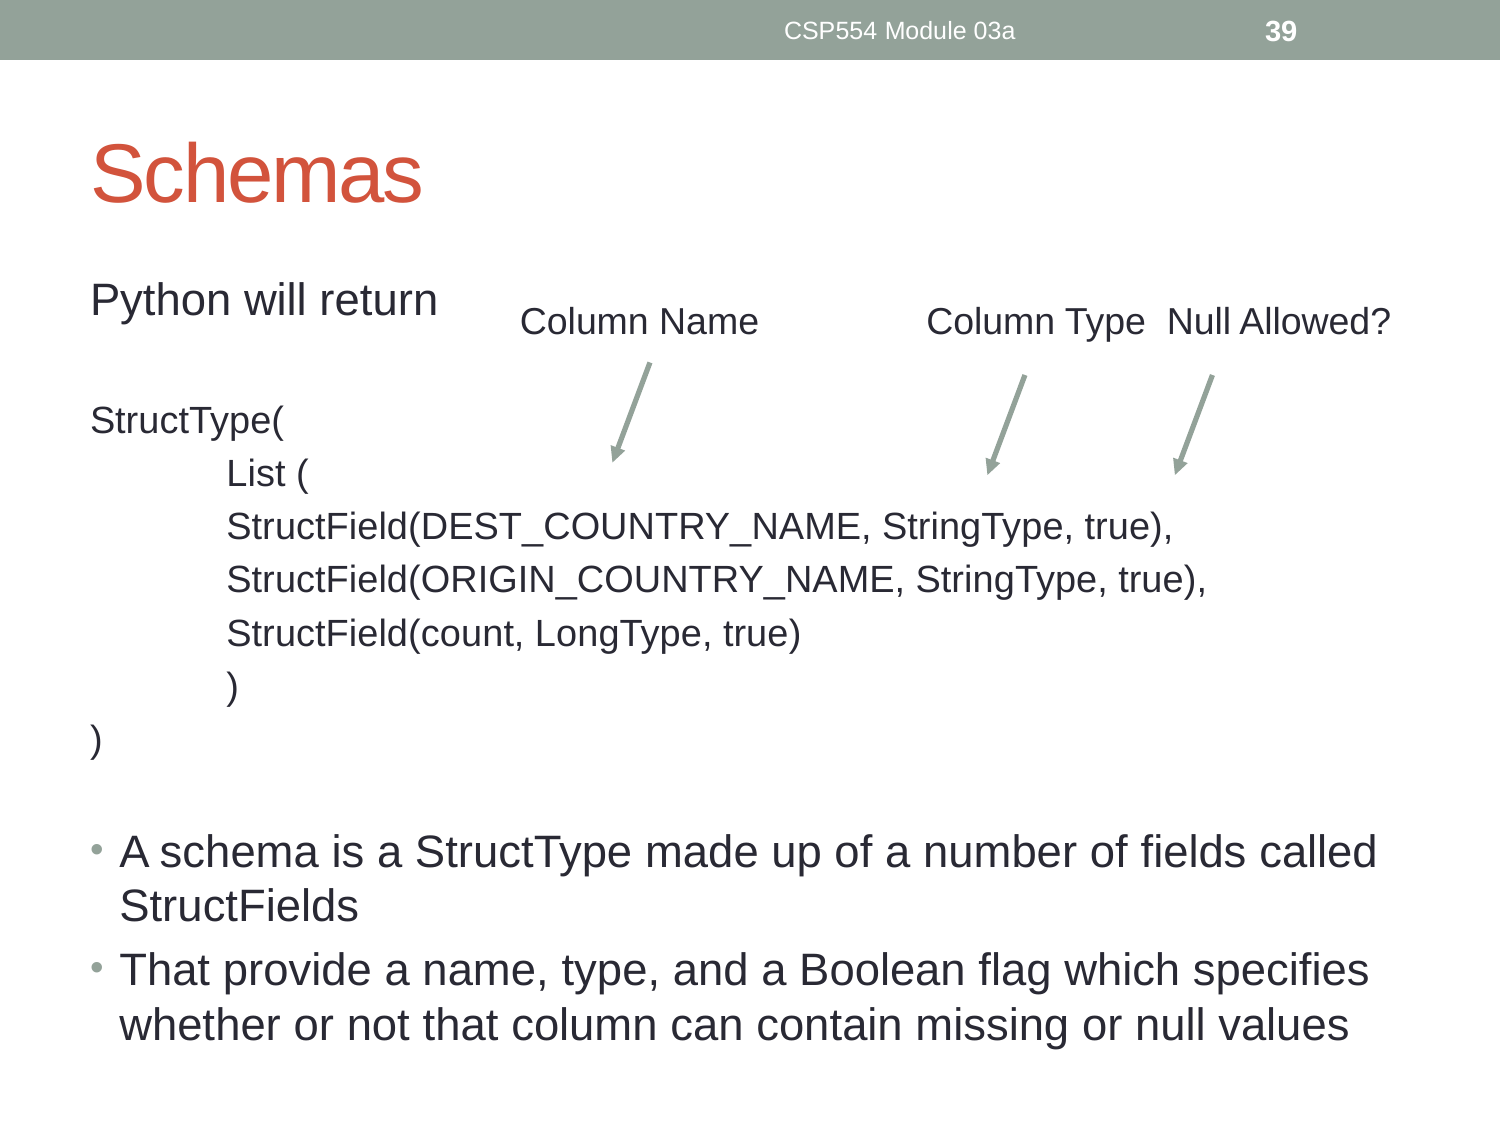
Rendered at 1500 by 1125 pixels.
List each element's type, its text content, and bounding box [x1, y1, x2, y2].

text_box Column Name Column Type Null Allowed? [505, 289, 1417, 350]
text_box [612, 362, 651, 463]
slide_number 39 [1250, 3, 1425, 57]
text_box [987, 374, 1026, 476]
title Schemas [75, 87, 1425, 250]
list Python will return StructType( List ( StructField(DEST_COUNTRY_NAME, StringType, true), StructField(ORIGIN_COUNTRY_NAME, StringType, true), StructField(count, LongType, true) ) ) A schema is a StructType made up of a number of fields called StructFields That provide a name, type, and a Boolean flag which specifies whether or not that column can contain missing or null values [75, 262, 1425, 1063]
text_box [1174, 374, 1213, 476]
footer CSP554 Module 03a [562, 3, 1238, 57]
